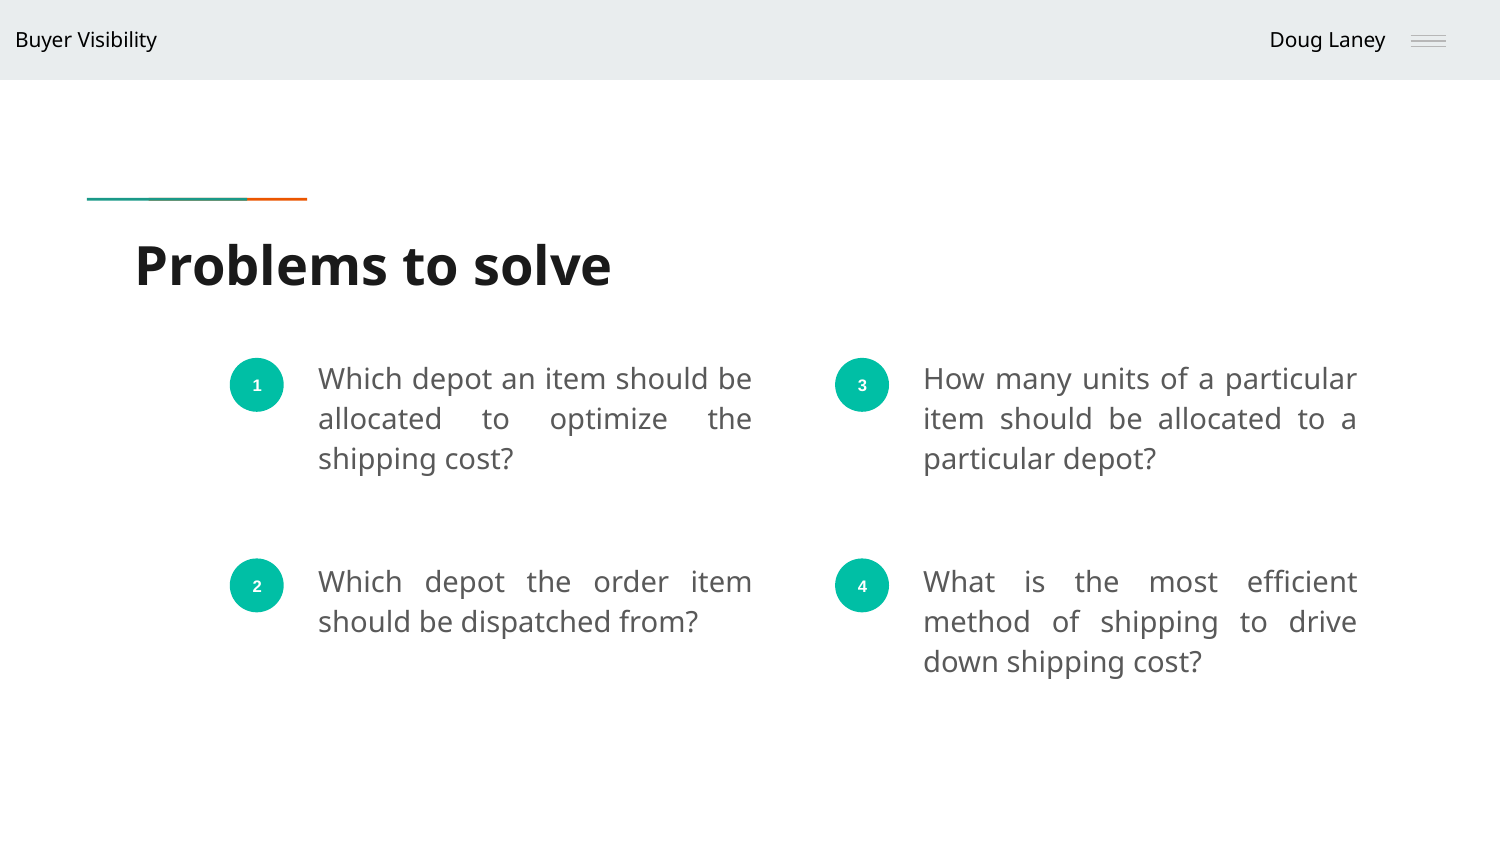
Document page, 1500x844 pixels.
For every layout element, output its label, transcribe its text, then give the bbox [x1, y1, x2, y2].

list What is the most efficient method of shipping to drive down shipping cost? [908, 542, 1373, 716]
text_box 3 [835, 357, 890, 412]
list Which depot the order item should be dispatched from? [303, 542, 768, 716]
text_box 4 [835, 558, 890, 613]
text_box 2 [229, 558, 284, 613]
text_box 1 [229, 357, 284, 412]
list Which depot an item should be allocated to optimize the shipping cost? [303, 340, 768, 513]
title Problems to solve [119, 216, 1381, 305]
list How many units of a particular item should be allocated to a particular depot? [908, 340, 1373, 513]
